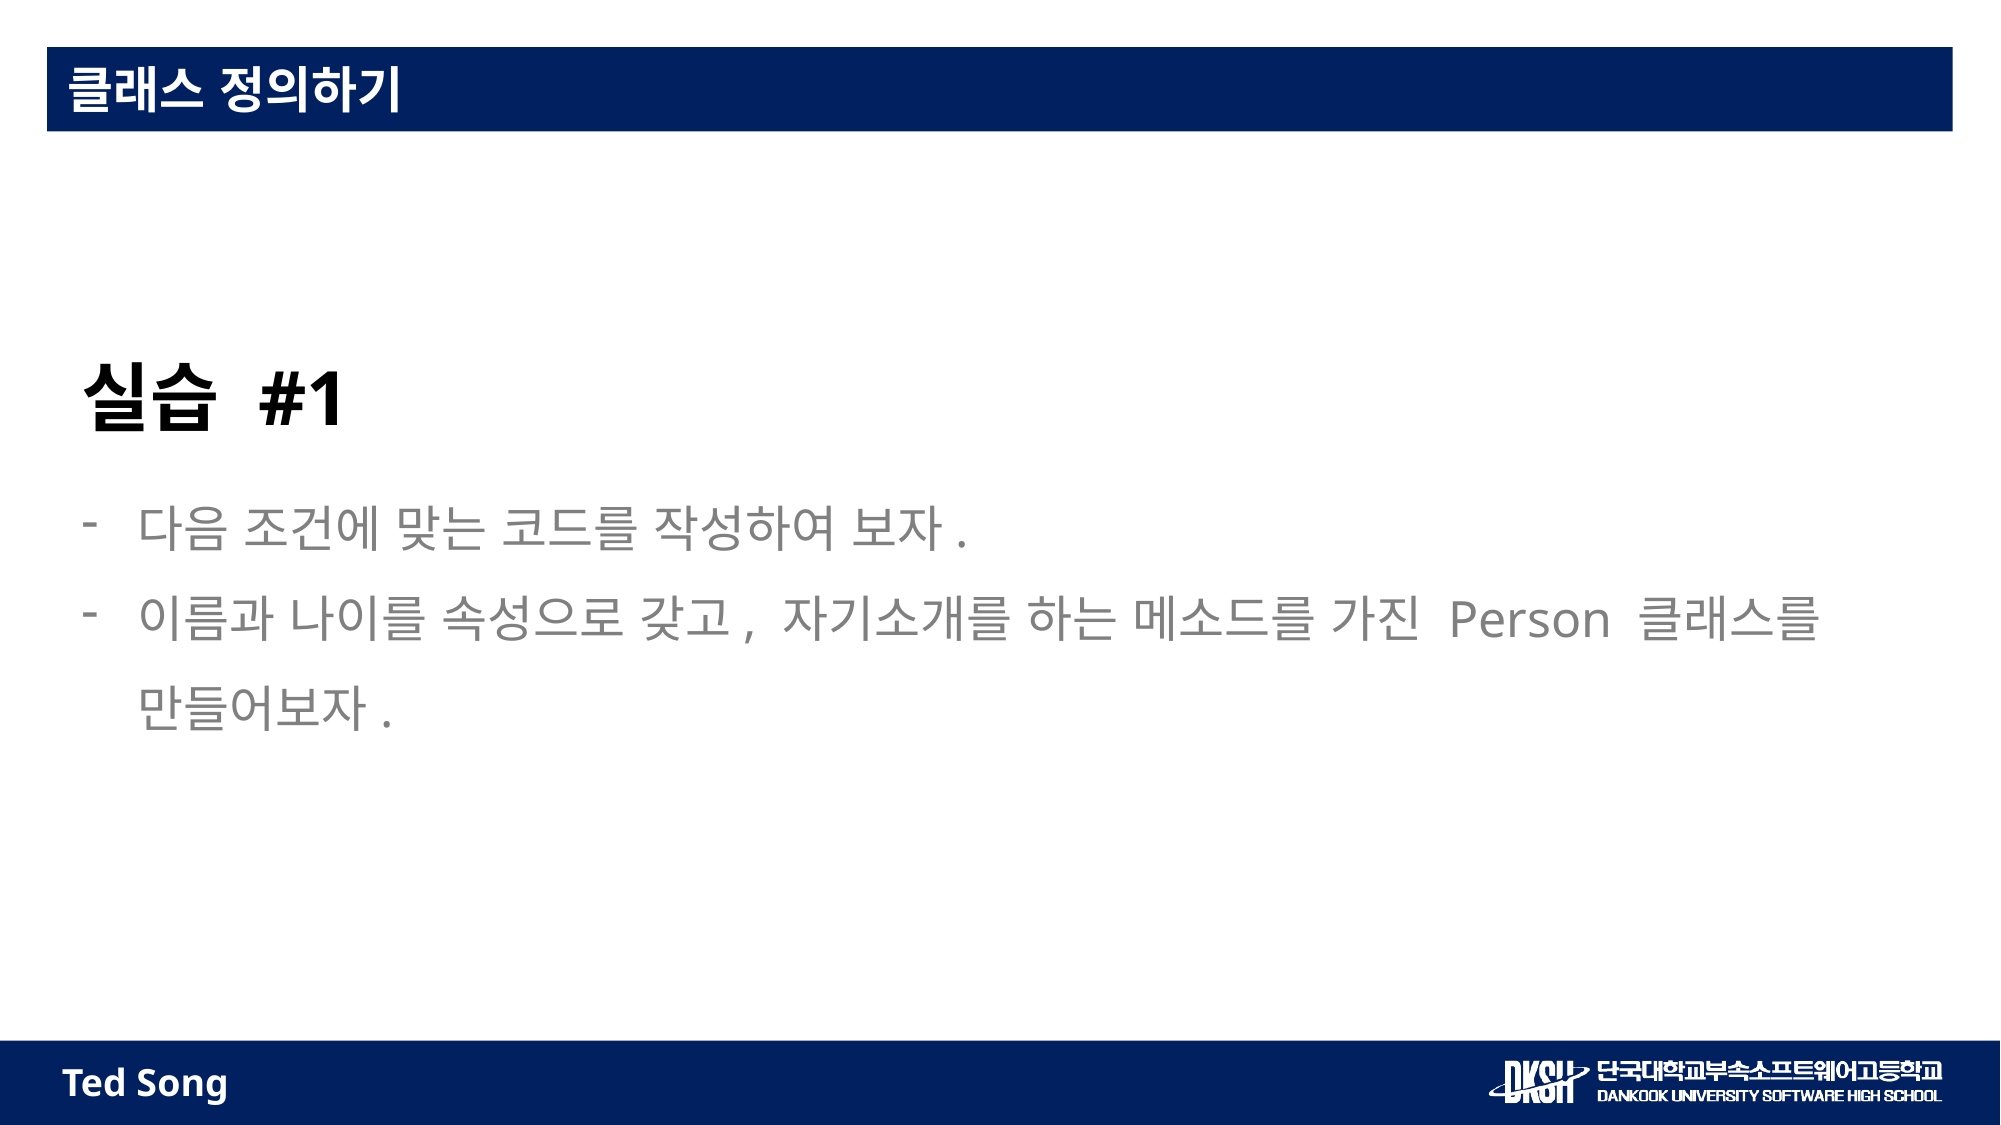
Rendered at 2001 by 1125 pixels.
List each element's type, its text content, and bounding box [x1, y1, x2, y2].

text_box 클래스 정의하기 [52, 51, 418, 127]
text_box [46, 46, 1954, 132]
text_box 실습 #1 [66, 343, 1933, 449]
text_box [0, 1040, 2000, 1125]
text_box 다음 조건에 맞는 코드를 작성하여 보자. 이름과 나이를 속성으로 갖고, 자기소개를 하는 메소드를 가진 Person 클래스를 만들어보자. [66, 460, 1933, 746]
